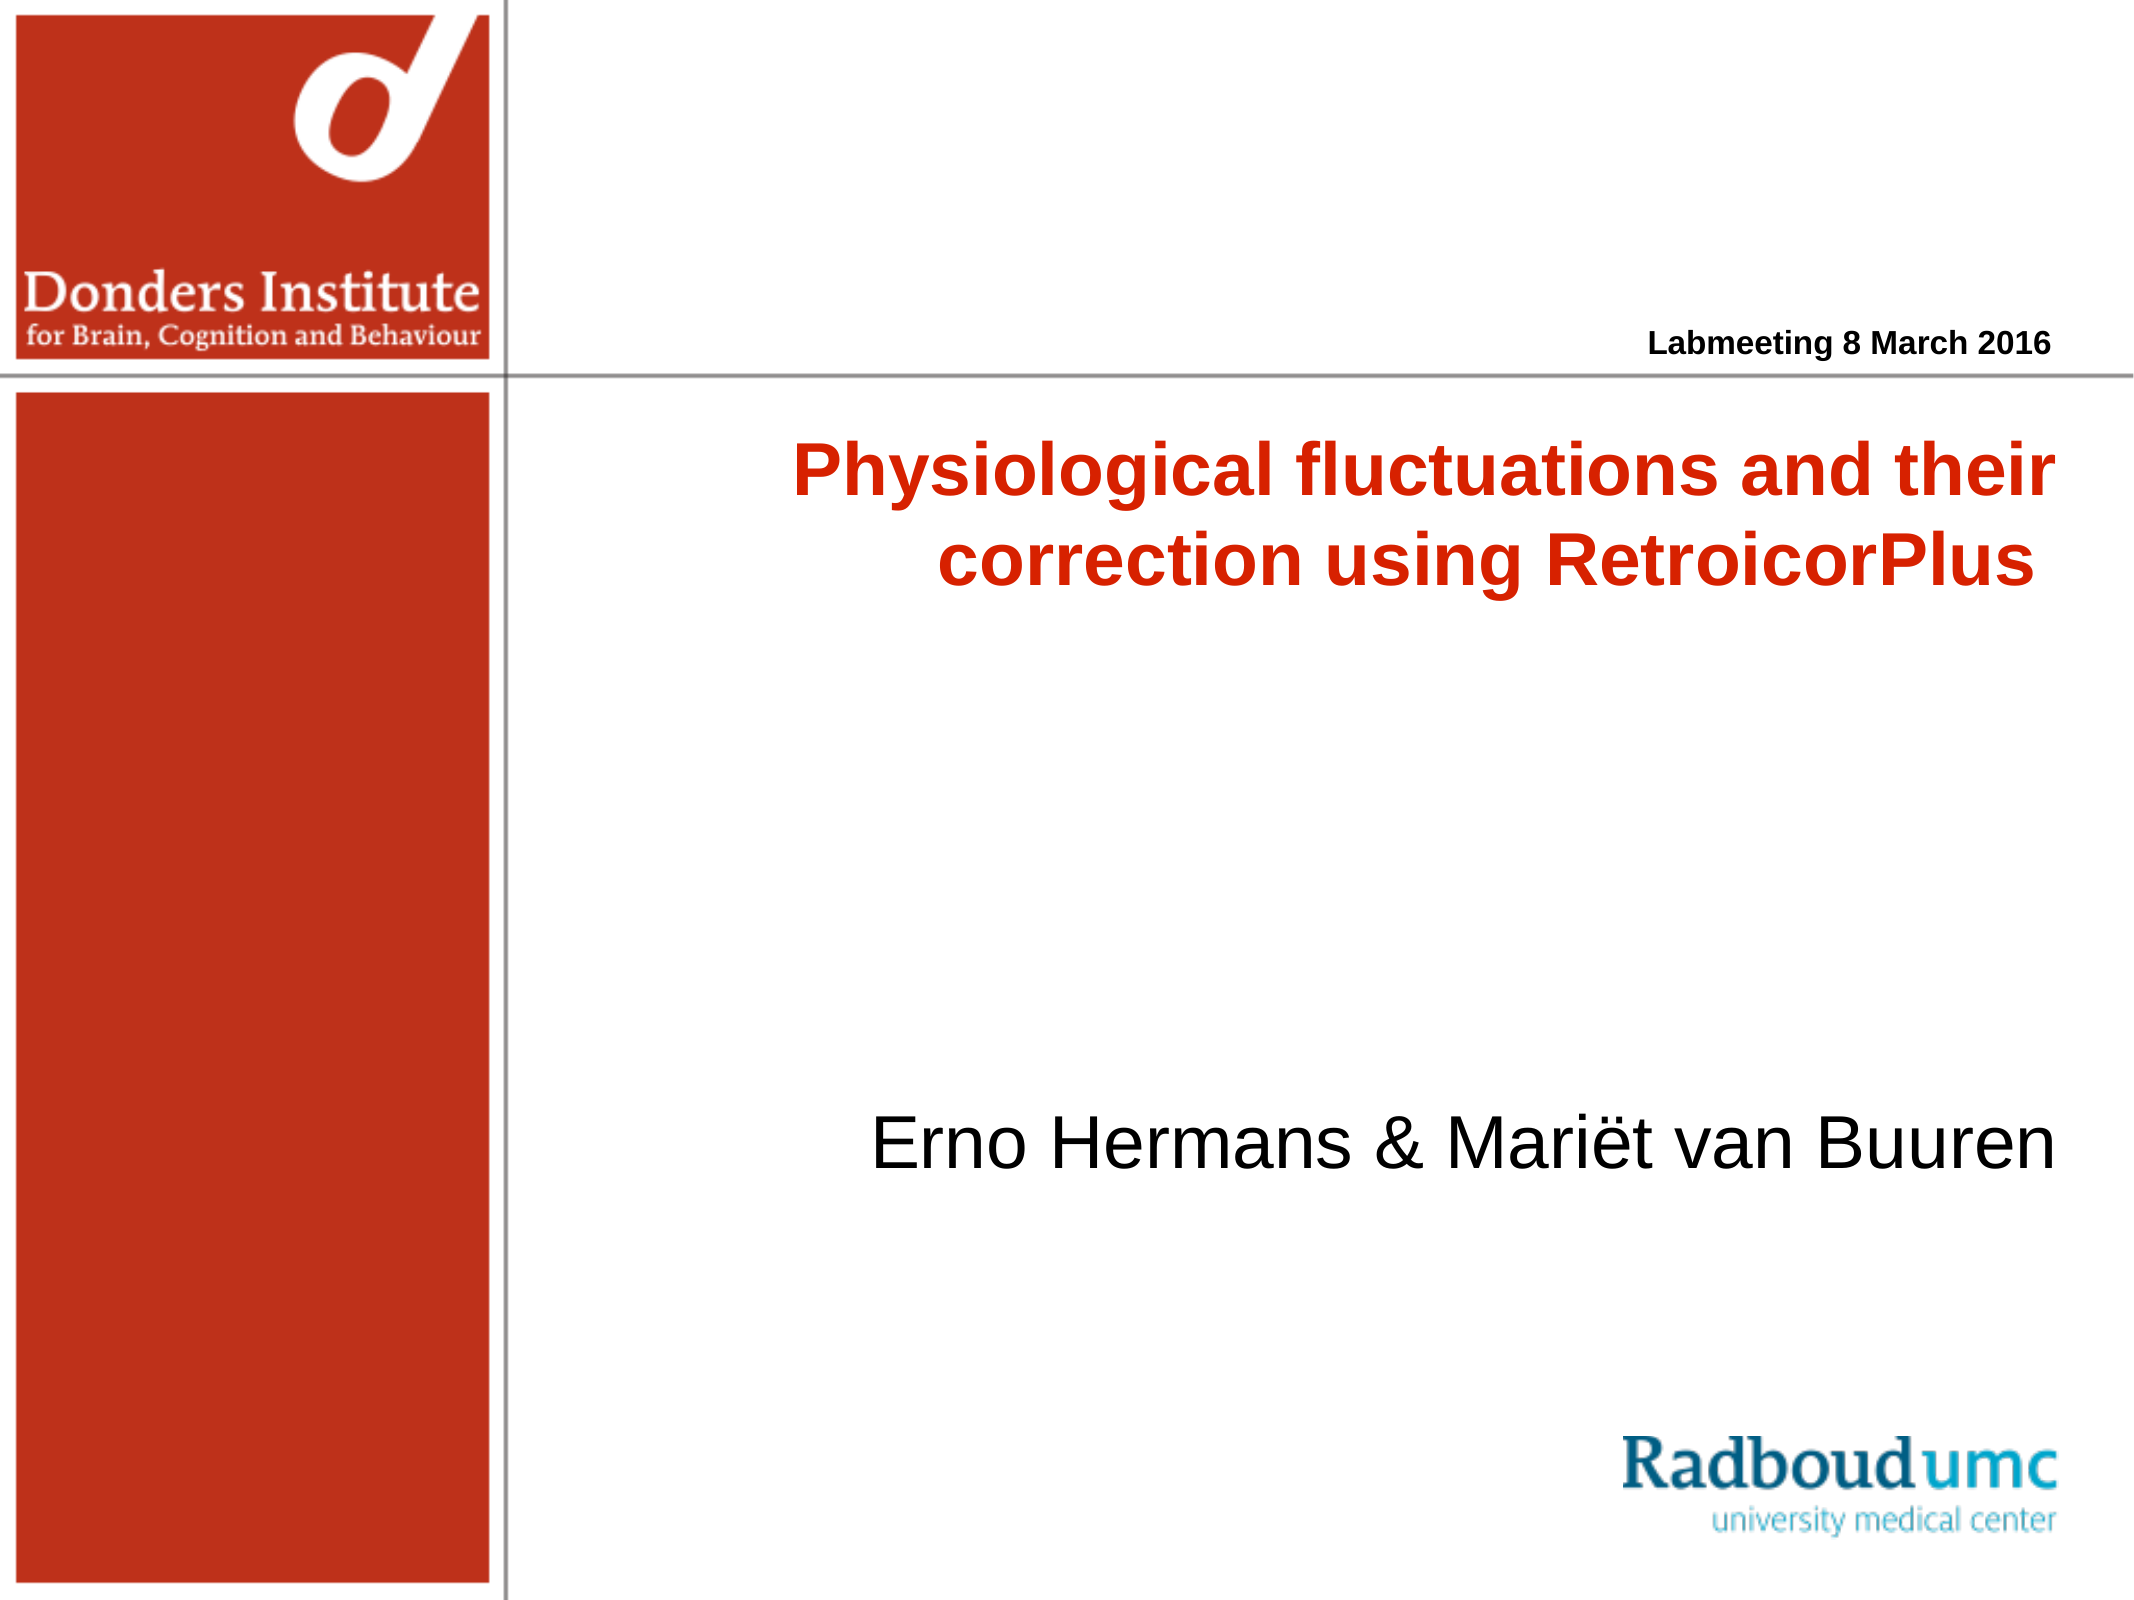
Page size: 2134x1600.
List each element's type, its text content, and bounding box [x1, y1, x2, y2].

list Labmeeting 8 March 2016 [558, 320, 2053, 420]
picture [0, 0, 2134, 1600]
list Physiological fluctuations and their correction using RetroicorPlus [558, 420, 2059, 617]
list Erno Hermans & Mariët van Buuren [564, 1093, 2059, 1245]
